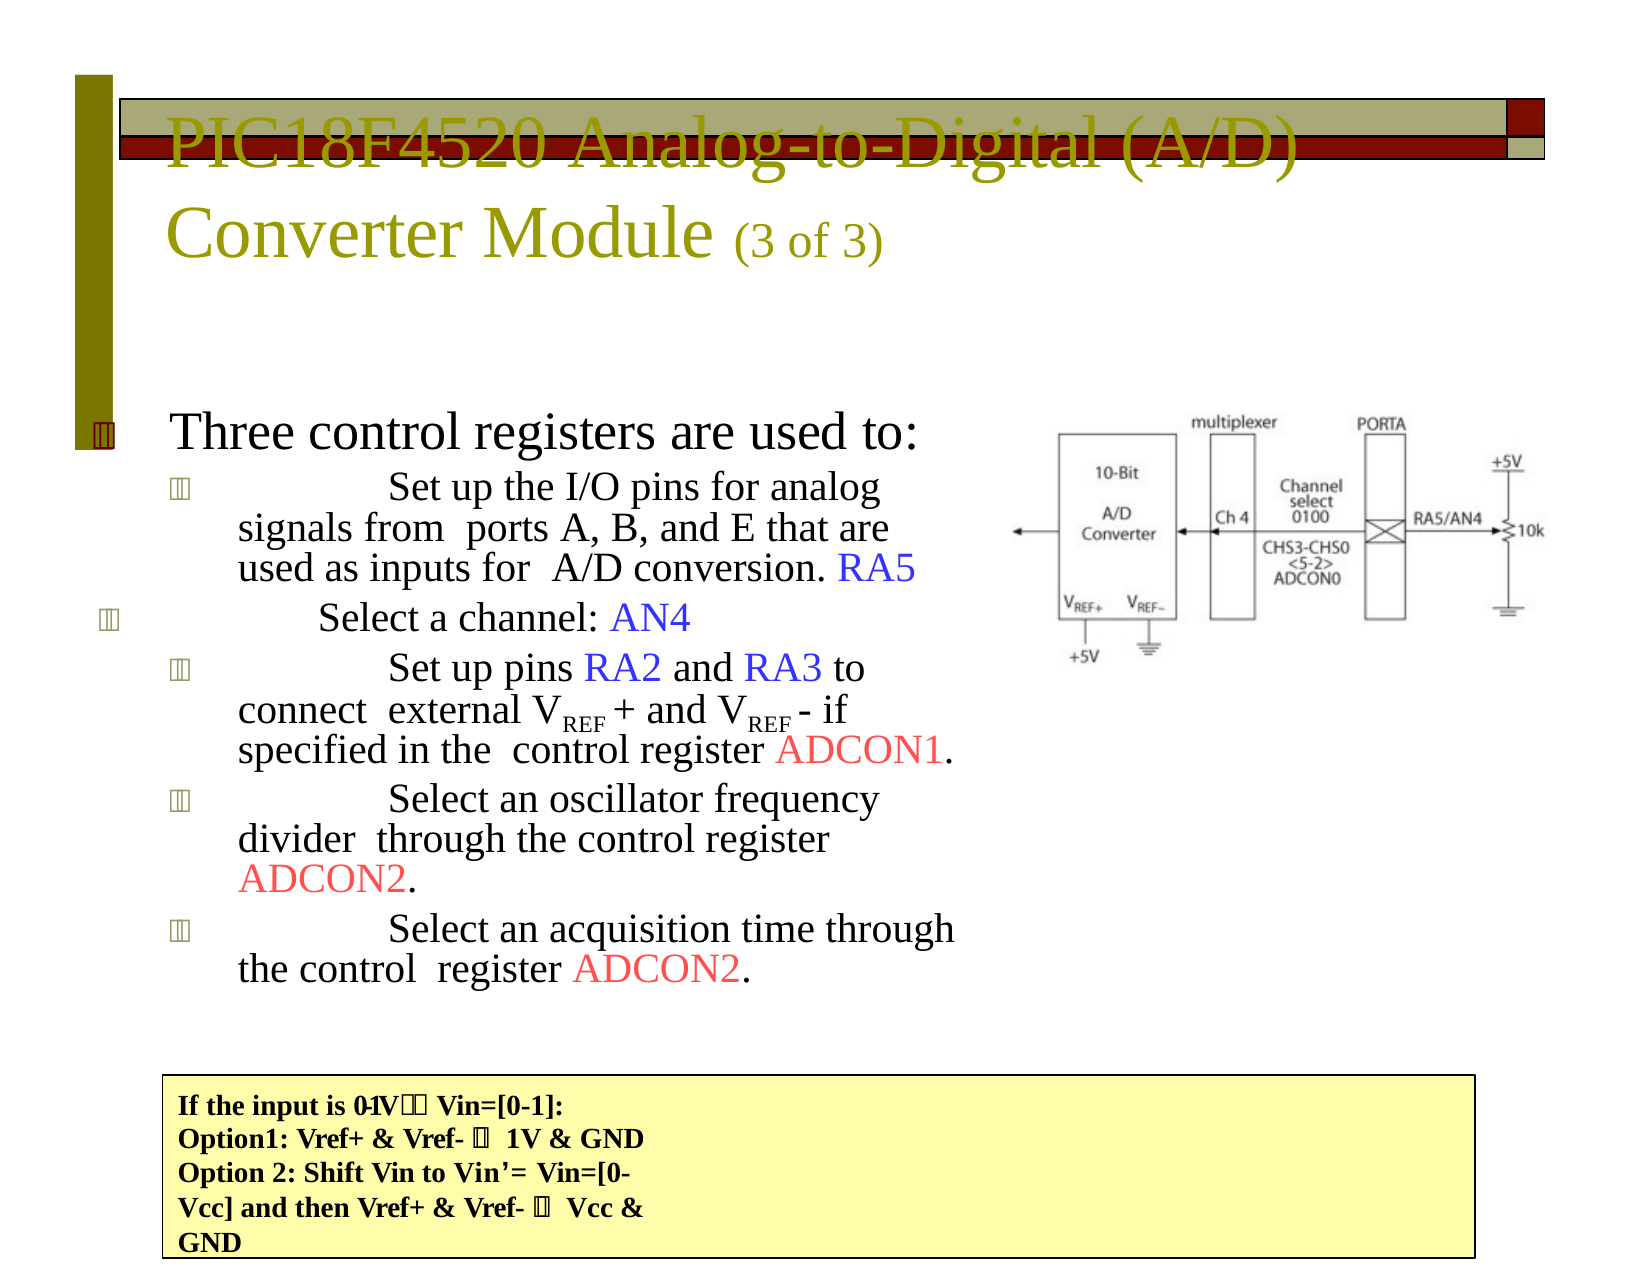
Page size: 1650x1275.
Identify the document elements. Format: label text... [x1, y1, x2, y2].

table_cell [121, 138, 162, 158]
table_header [121, 100, 162, 135]
table_header [1488, 100, 1506, 135]
text_box  Three control registers are used to:  Set up the I/O pins for analog signals from ports A, B, and E that are used as inputs for A/D conversion. RA5  Select a channel: AN4  Set up pins RA2 and RA3 to connect external VREF + and VREF - if specified in the control register ADCON1.  Select an oscillator frequency divider through the control register ADCON2.  Select an acquisition time through the control register ADCON2. [87, 394, 1000, 991]
table_cell [1508, 138, 1544, 158]
text_box [1012, 412, 1550, 668]
text_box If the input is 0-1V Vin=[0-1]: Option1: Vref+ & Vref-  1V & GND Option 2: Shift Vin to Vin’= Vin=[0-Vcc] and then Vref+ & Vref-  Vcc & GND [162, 1074, 1475, 1258]
table_header [1508, 100, 1544, 135]
title PIC18F4520 Analog-to-Digital (A/D) Converter Module (3 of 3) [162, 77, 1488, 307]
table_cell [1488, 138, 1506, 158]
